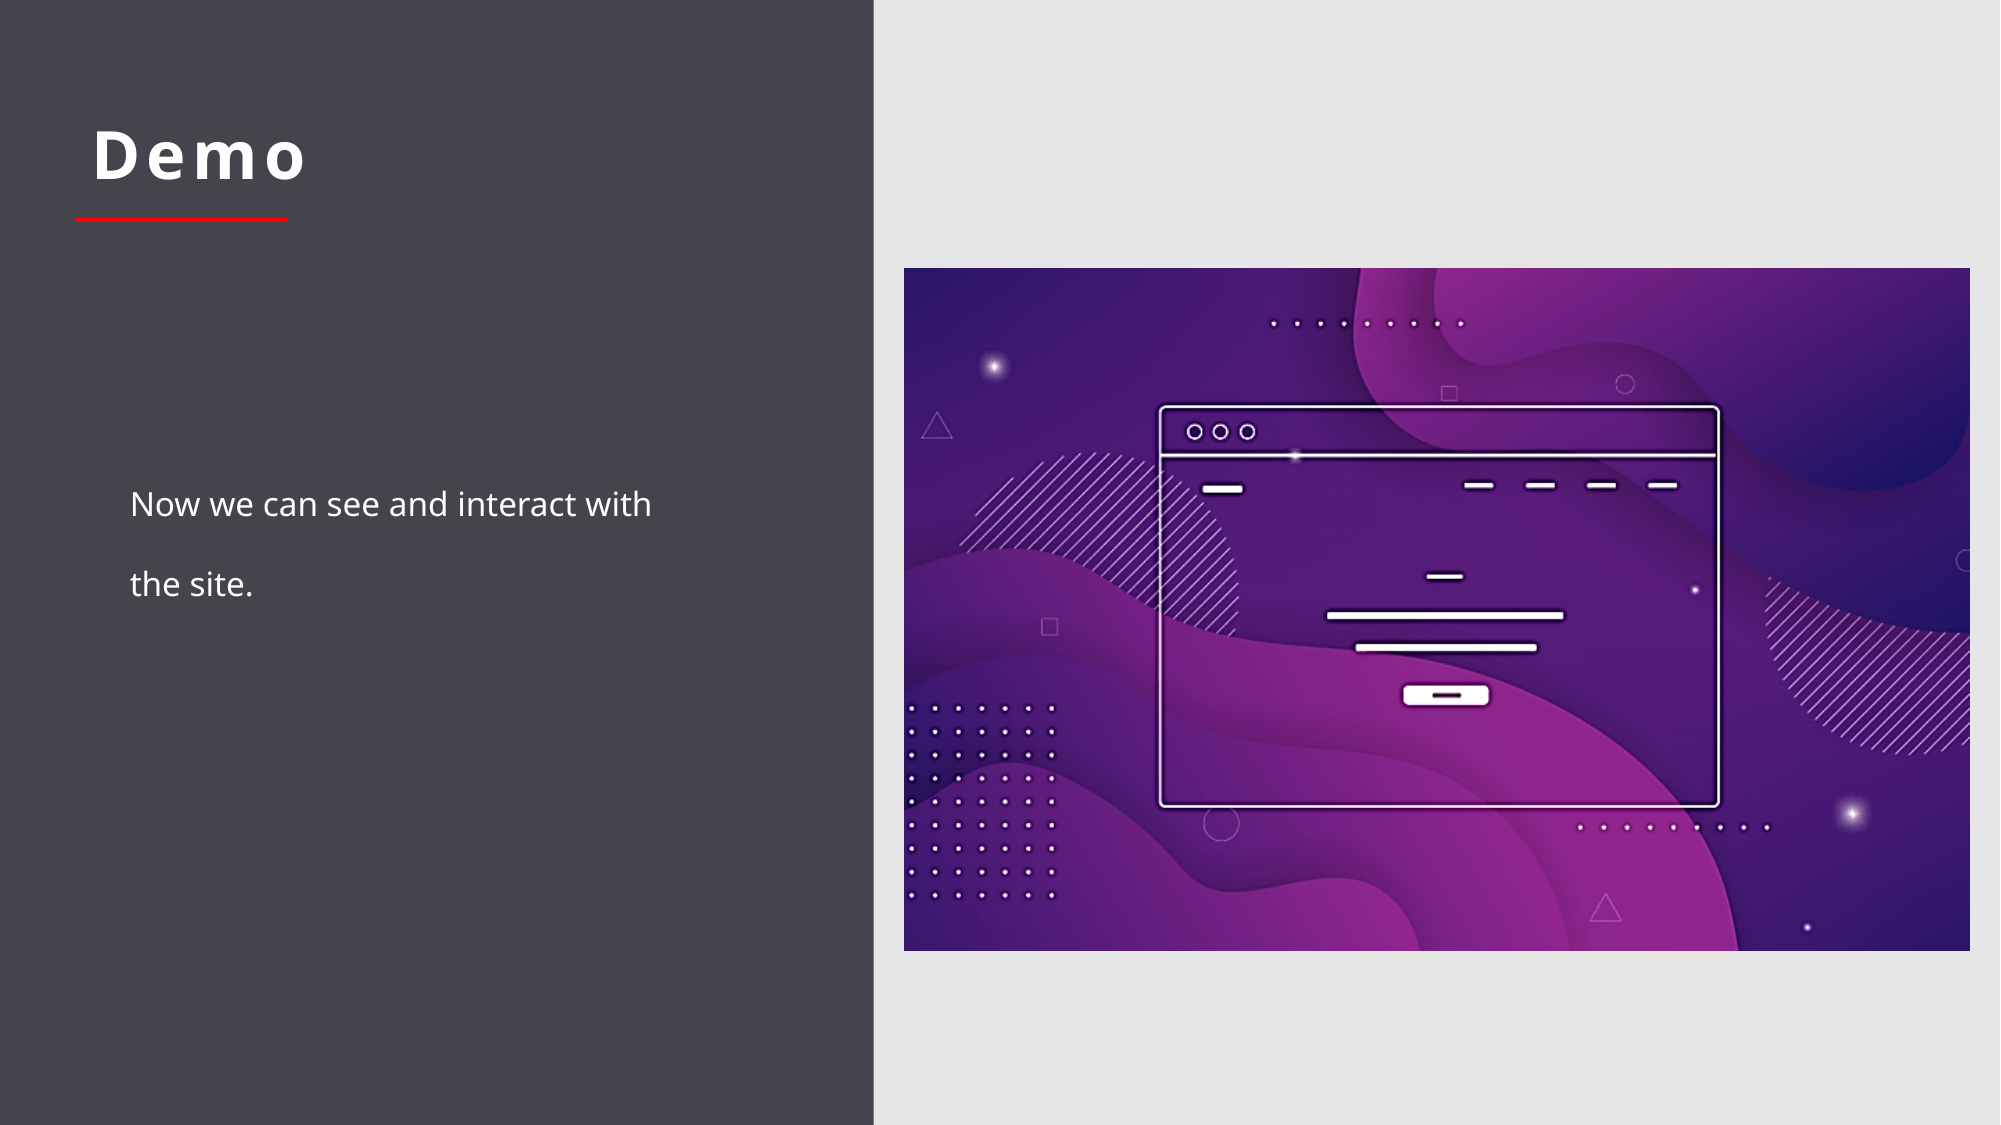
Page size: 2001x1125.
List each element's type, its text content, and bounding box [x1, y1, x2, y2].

text_box [873, 0, 2000, 1125]
text_box Now we can see and interact with the site. [114, 435, 715, 611]
text_box Demo [76, 105, 754, 200]
picture [904, 268, 1970, 951]
